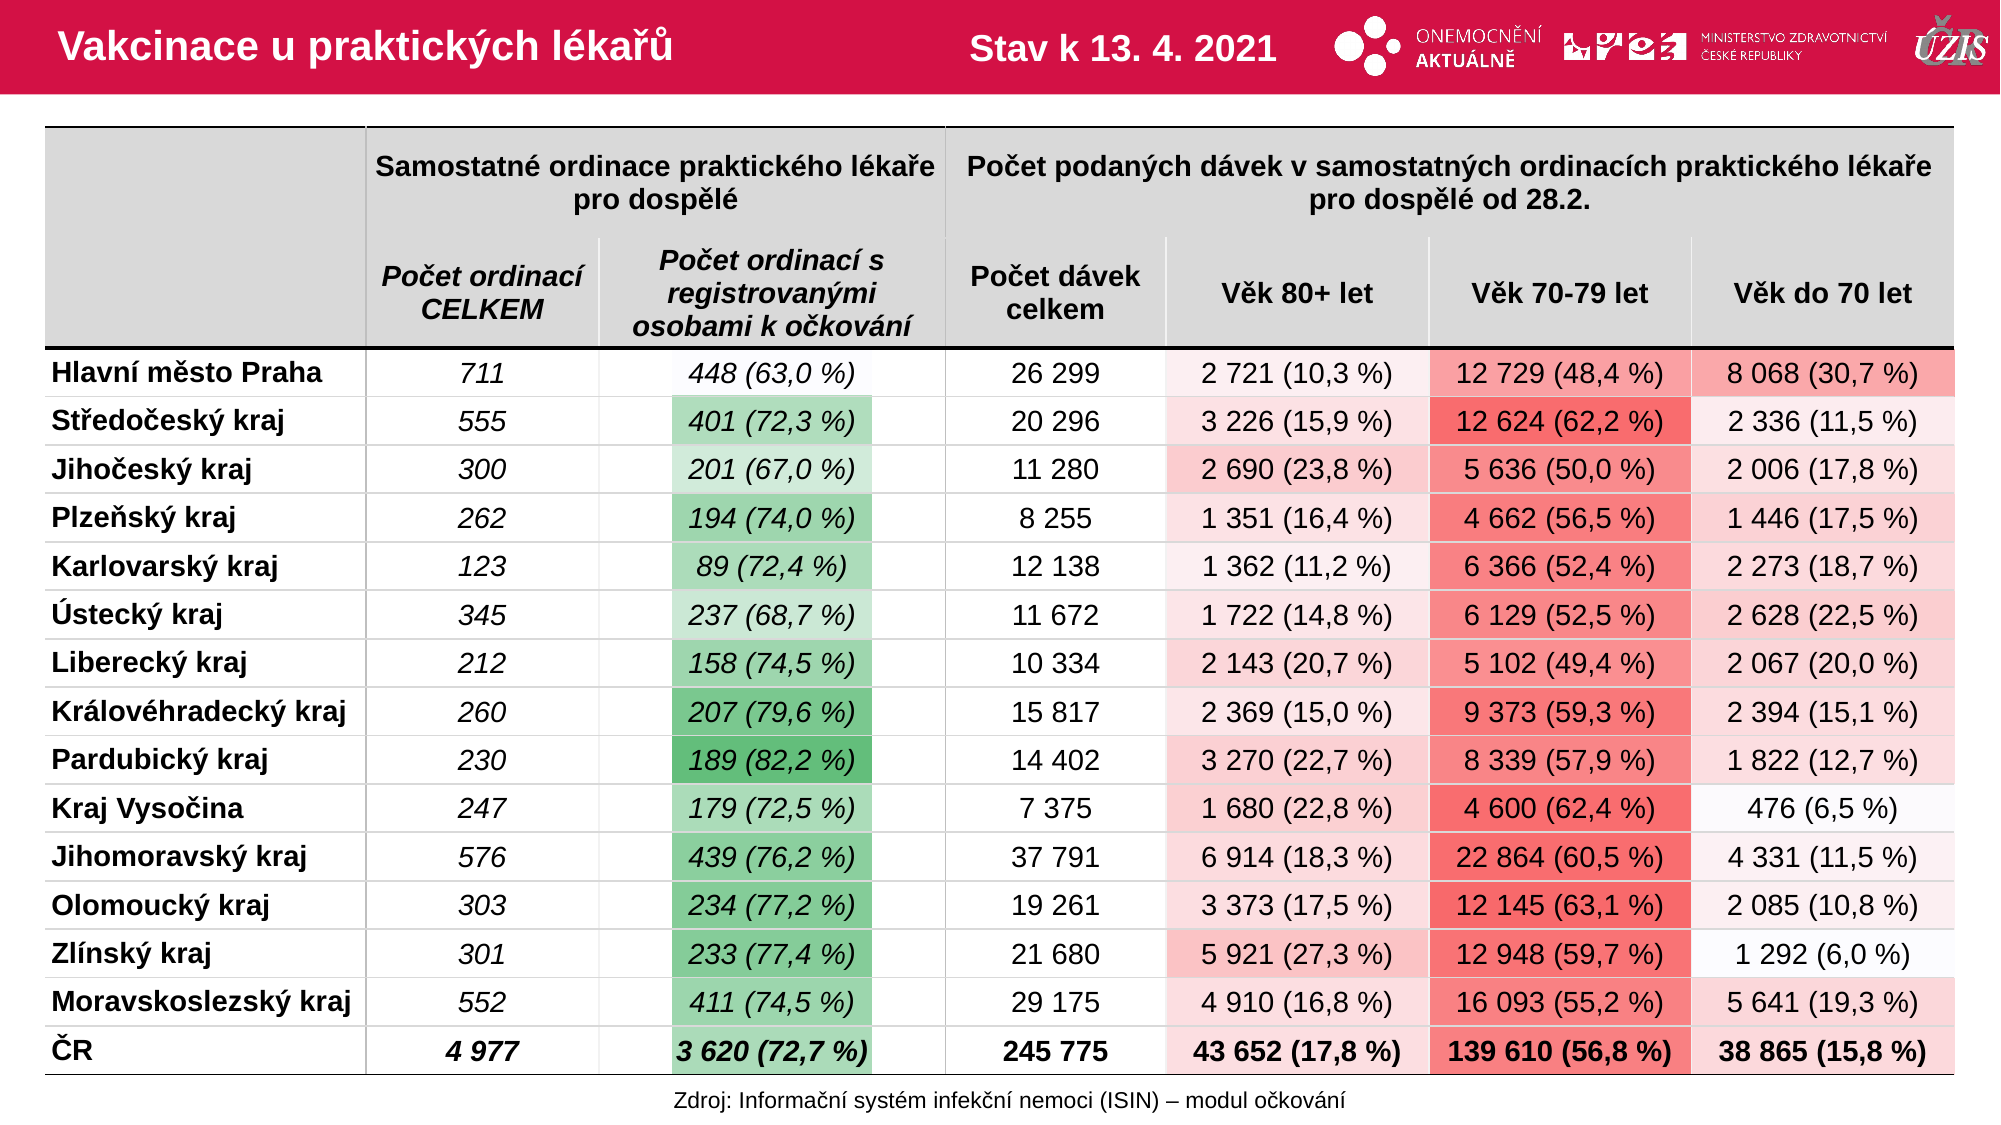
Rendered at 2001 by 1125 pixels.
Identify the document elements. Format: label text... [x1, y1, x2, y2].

table_cell 2 721 (10,3 %) [1167, 350, 1428, 396]
table_cell Jihočeský kraj [45, 446, 365, 492]
table_cell 552 [367, 978, 598, 1025]
table_cell 12 145 (63,1 %) [1430, 882, 1691, 928]
table_cell 711 [367, 350, 598, 396]
table_cell 20 296 [946, 397, 1165, 444]
table_cell 12 624 (62,2 %) [1430, 397, 1691, 444]
table_cell 8 339 (57,9 %) [1430, 736, 1691, 783]
table_cell 262 [367, 494, 598, 541]
picture [1334, 16, 1542, 76]
table_cell Plzeňský kraj [45, 494, 365, 541]
table_cell Zlínský kraj [45, 930, 365, 977]
table_cell 5 636 (50,0 %) [1430, 446, 1691, 492]
table_cell Kraj Vysočina [45, 785, 365, 831]
table_cell 301 [367, 930, 598, 977]
table_cell 5 641 (19,3 %) [1692, 978, 1954, 1025]
table_header Počet podaných dávek v samostatných ordinacích praktického lékaře pro dospělé od 28.2. [946, 128, 1954, 237]
table_cell 12 729 (48,4 %) [1430, 350, 1691, 396]
table_cell 2 273 (18,7 %) [1692, 543, 1954, 589]
table_cell 212 [367, 640, 598, 686]
table_cell 5 102 (49,4 %) [1430, 640, 1691, 686]
table_cell 4 600 (62,4 %) [1430, 785, 1691, 831]
table_cell 3 620 (72,7 %) [600, 1027, 945, 1074]
table_cell 448 (63,0 %) [600, 350, 945, 396]
table_cell 15 817 [946, 688, 1165, 735]
table_cell 2 143 (20,7 %) [1167, 640, 1428, 686]
table_cell Věk 80+ let [1167, 239, 1428, 346]
table_cell 1 680 (22,8 %) [1167, 785, 1428, 831]
table_cell 6 914 (18,3 %) [1167, 833, 1428, 880]
text_box Stav k 13. 4. 2021 [954, 16, 1307, 77]
table_cell 16 093 (55,2 %) [1430, 978, 1691, 1025]
table_cell 234 (77,2 %) [600, 882, 945, 928]
table_cell 2 394 (15,1 %) [1692, 688, 1954, 735]
table_cell ČR [45, 1027, 365, 1074]
table_cell 2 067 (20,0 %) [1692, 640, 1954, 686]
table_cell 476 (6,5 %) [1692, 785, 1954, 831]
table_cell 245 775 [946, 1027, 1165, 1074]
table_cell 14 402 [946, 736, 1165, 783]
table_cell 38 865 (15,8 %) [1692, 1027, 1954, 1074]
table_cell 6 129 (52,5 %) [1430, 591, 1691, 638]
table_cell 3 270 (22,7 %) [1167, 736, 1428, 783]
table_cell Počet ordinací s registrovanými osobami k očkování [600, 238, 945, 346]
table_cell Hlavní město Praha [45, 350, 365, 396]
table_cell 2 006 (17,8 %) [1692, 446, 1954, 492]
table_cell Věk do 70 let [1692, 239, 1954, 346]
table_cell Královéhradecký kraj [45, 688, 365, 735]
table_cell 6 366 (52,4 %) [1430, 543, 1691, 589]
table_cell 22 864 (60,5 %) [1430, 833, 1691, 880]
table_cell 123 [367, 543, 598, 589]
table_cell 139 610 (56,8 %) [1430, 1027, 1691, 1074]
picture [1915, 15, 1989, 66]
table_cell 4 662 (56,5 %) [1430, 494, 1691, 541]
table_cell 189 (82,2 %) [600, 736, 945, 783]
table_cell 2 369 (15,0 %) [1167, 688, 1428, 735]
table_cell 12 138 [946, 543, 1165, 589]
table_cell 411 (74,5 %) [600, 978, 945, 1025]
table_cell 11 672 [946, 591, 1165, 638]
table_cell Moravskoslezský kraj [45, 978, 365, 1025]
table_cell Liberecký kraj [45, 640, 365, 686]
table_cell 2 336 (11,5 %) [1692, 397, 1954, 444]
table_cell 555 [367, 397, 598, 444]
table_cell 8 068 (30,7 %) [1692, 350, 1954, 396]
table_cell 4 910 (16,8 %) [1167, 978, 1428, 1025]
table_cell 8 255 [946, 494, 1165, 541]
table_cell Středočeský kraj [45, 397, 365, 444]
table_cell 1 822 (12,7 %) [1692, 736, 1954, 783]
table_cell 345 [367, 591, 598, 638]
table_cell 2 690 (23,8 %) [1167, 446, 1428, 492]
table_cell 26 299 [946, 350, 1165, 396]
table_cell 2 628 (22,5 %) [1692, 591, 1954, 638]
table_cell 5 921 (27,3 %) [1167, 930, 1428, 977]
table_cell 3 373 (17,5 %) [1167, 882, 1428, 928]
table_cell 401 (72,3 %) [600, 397, 945, 444]
table_cell Počet ordinací CELKEM [367, 238, 598, 346]
table_cell 260 [367, 688, 598, 735]
table_cell 1 292 (6,0 %) [1692, 930, 1954, 977]
table_cell 10 334 [946, 640, 1165, 686]
table_cell 1 446 (17,5 %) [1692, 494, 1954, 541]
table_cell 4 331 (11,5 %) [1692, 833, 1954, 880]
picture [1563, 31, 1888, 60]
table_cell 439 (76,2 %) [600, 833, 945, 880]
table_cell 1 351 (16,4 %) [1167, 494, 1428, 541]
table_cell 4 977 [367, 1027, 598, 1074]
table_cell 43 652 (17,8 %) [1167, 1027, 1428, 1074]
table_cell Karlovarský kraj [45, 543, 365, 589]
table_cell 194 (74,0 %) [600, 494, 945, 541]
title Vakcinace u praktických lékařů [42, 0, 1262, 95]
table_cell 3 226 (15,9 %) [1167, 397, 1428, 444]
table_cell 9 373 (59,3 %) [1430, 688, 1691, 735]
table_cell Pardubický kraj [45, 736, 365, 783]
table_cell Ústecký kraj [45, 591, 365, 638]
table_cell 7 375 [946, 785, 1165, 831]
table_cell 158 (74,5 %) [600, 640, 945, 686]
table_cell 29 175 [946, 978, 1165, 1025]
table_cell 237 (68,7 %) [600, 591, 945, 638]
table_cell 37 791 [946, 833, 1165, 880]
table_cell 19 261 [946, 882, 1165, 928]
table_cell 1 722 (14,8 %) [1167, 591, 1428, 638]
table_header [45, 128, 365, 346]
table_cell Jihomoravský kraj [45, 833, 365, 880]
table_cell 303 [367, 882, 598, 928]
table_cell 1 362 (11,2 %) [1167, 543, 1428, 589]
table_cell 300 [367, 446, 598, 492]
table_cell 201 (67,0 %) [600, 446, 945, 492]
table_cell Počet dávek celkem [946, 239, 1165, 346]
table_cell Věk 70-79 let [1430, 239, 1691, 346]
table_cell 12 948 (59,7 %) [1430, 930, 1691, 977]
table_cell 576 [367, 833, 598, 880]
table_cell 21 680 [946, 930, 1165, 977]
table_cell 247 [367, 785, 598, 831]
table_cell 233 (77,4 %) [600, 930, 945, 977]
table_cell 207 (79,6 %) [600, 688, 945, 735]
table_header Samostatné ordinace praktického lékaře pro dospělé [367, 128, 945, 238]
table_cell 179 (72,5 %) [600, 785, 945, 831]
text_box Zdroj: Informační systém infekční nemoci (ISIN) – modul očkování [658, 1078, 1362, 1121]
table_cell Olomoucký kraj [45, 882, 365, 928]
table_cell 230 [367, 736, 598, 783]
table_cell 11 280 [946, 446, 1165, 492]
table_cell 89 (72,4 %) [600, 543, 945, 589]
table_cell 2 085 (10,8 %) [1692, 882, 1954, 928]
